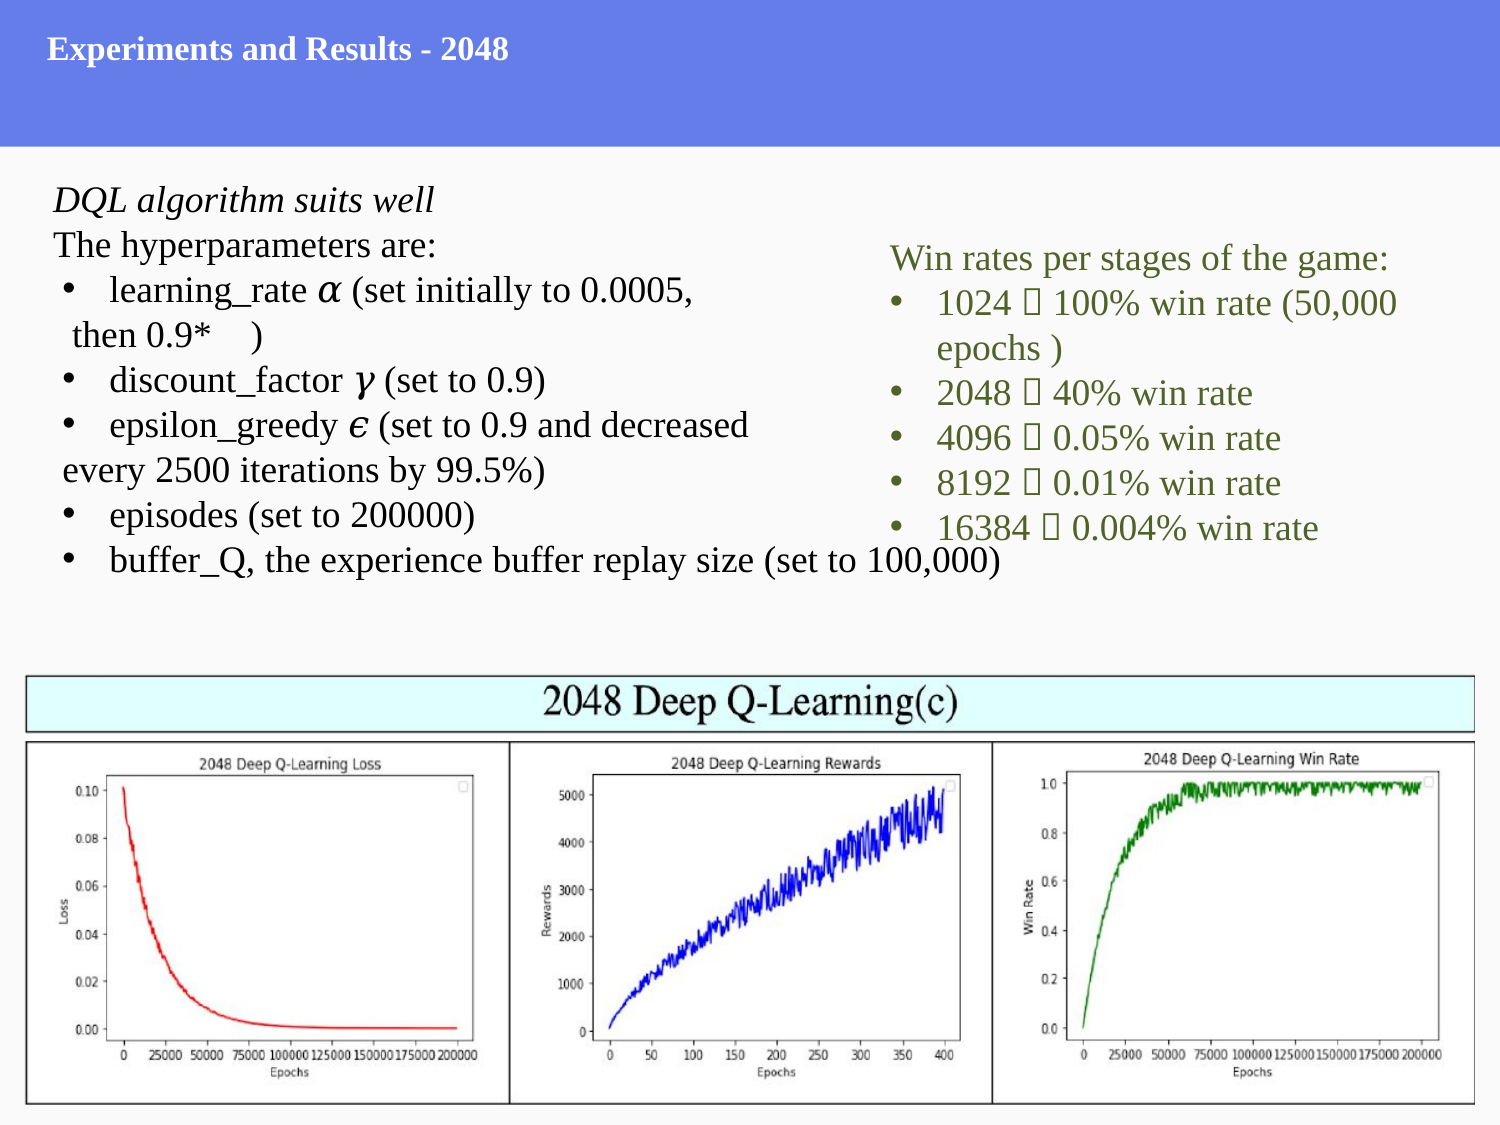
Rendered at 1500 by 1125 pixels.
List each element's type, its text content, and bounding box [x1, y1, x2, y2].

list DQL algorithm suits well The hyperparameters are: learning_rate 𝛼 (set initially to 0.0005, then 0.9* 𝛼) discount_factor 𝛾 (set to 0.9) epsilon_greedy 𝜖 (set to 0.9 and decreased every 2500 iterations by 99.5%) episodes (set to 200000) buffer_Q, the experience buffer replay size (set to 100,000) [24, 174, 1440, 584]
picture [24, 674, 1476, 1106]
title Experiments and Results - 2048 [46, 26, 1454, 68]
text_box Win rates per stages of the game: 1024  100% win rate (50,000 epochs ) 2048  40% win rate 4096  0.05% win rate 8192  0.01% win rate 16384  0.004% win rate [874, 225, 1475, 556]
